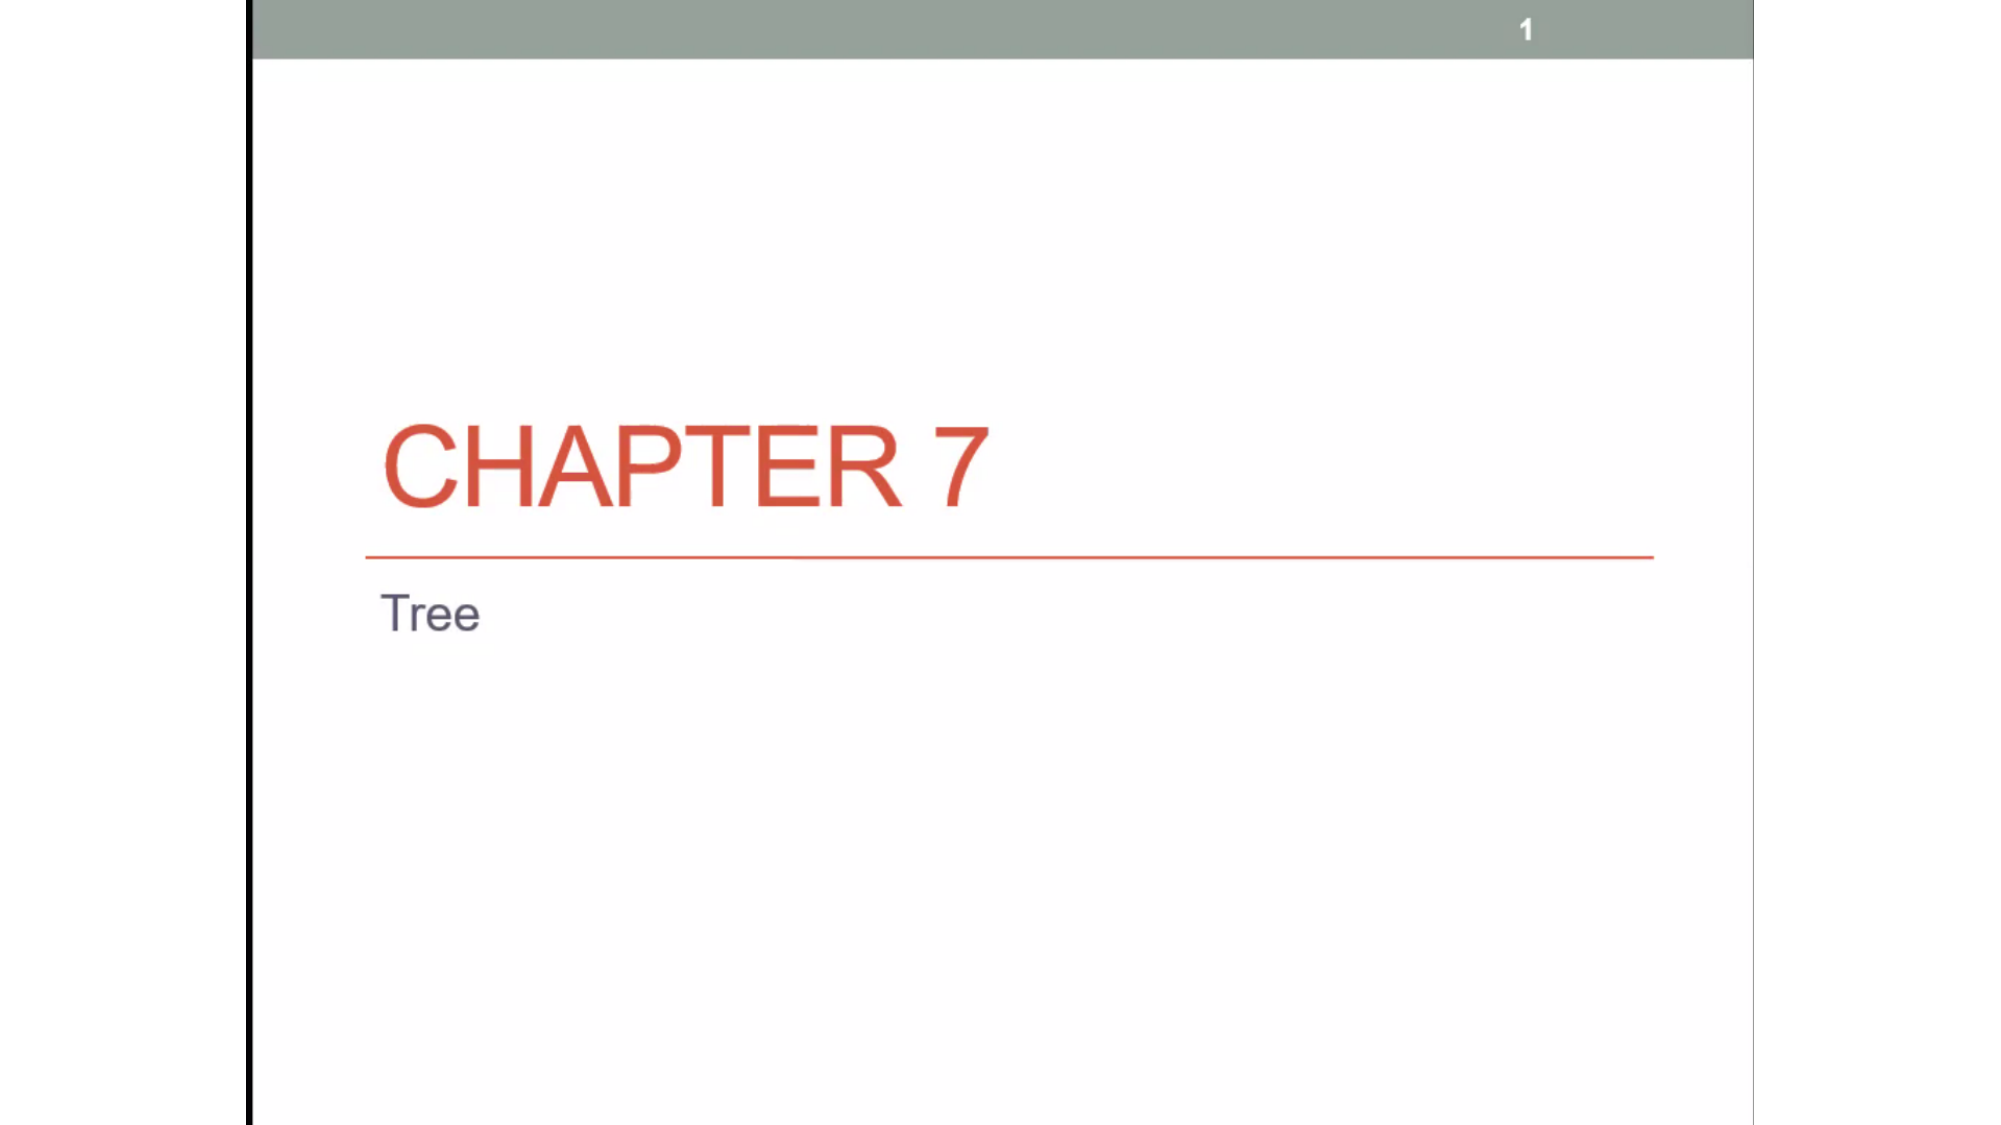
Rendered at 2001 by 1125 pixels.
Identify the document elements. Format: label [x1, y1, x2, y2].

picture [246, 0, 1754, 1125]
